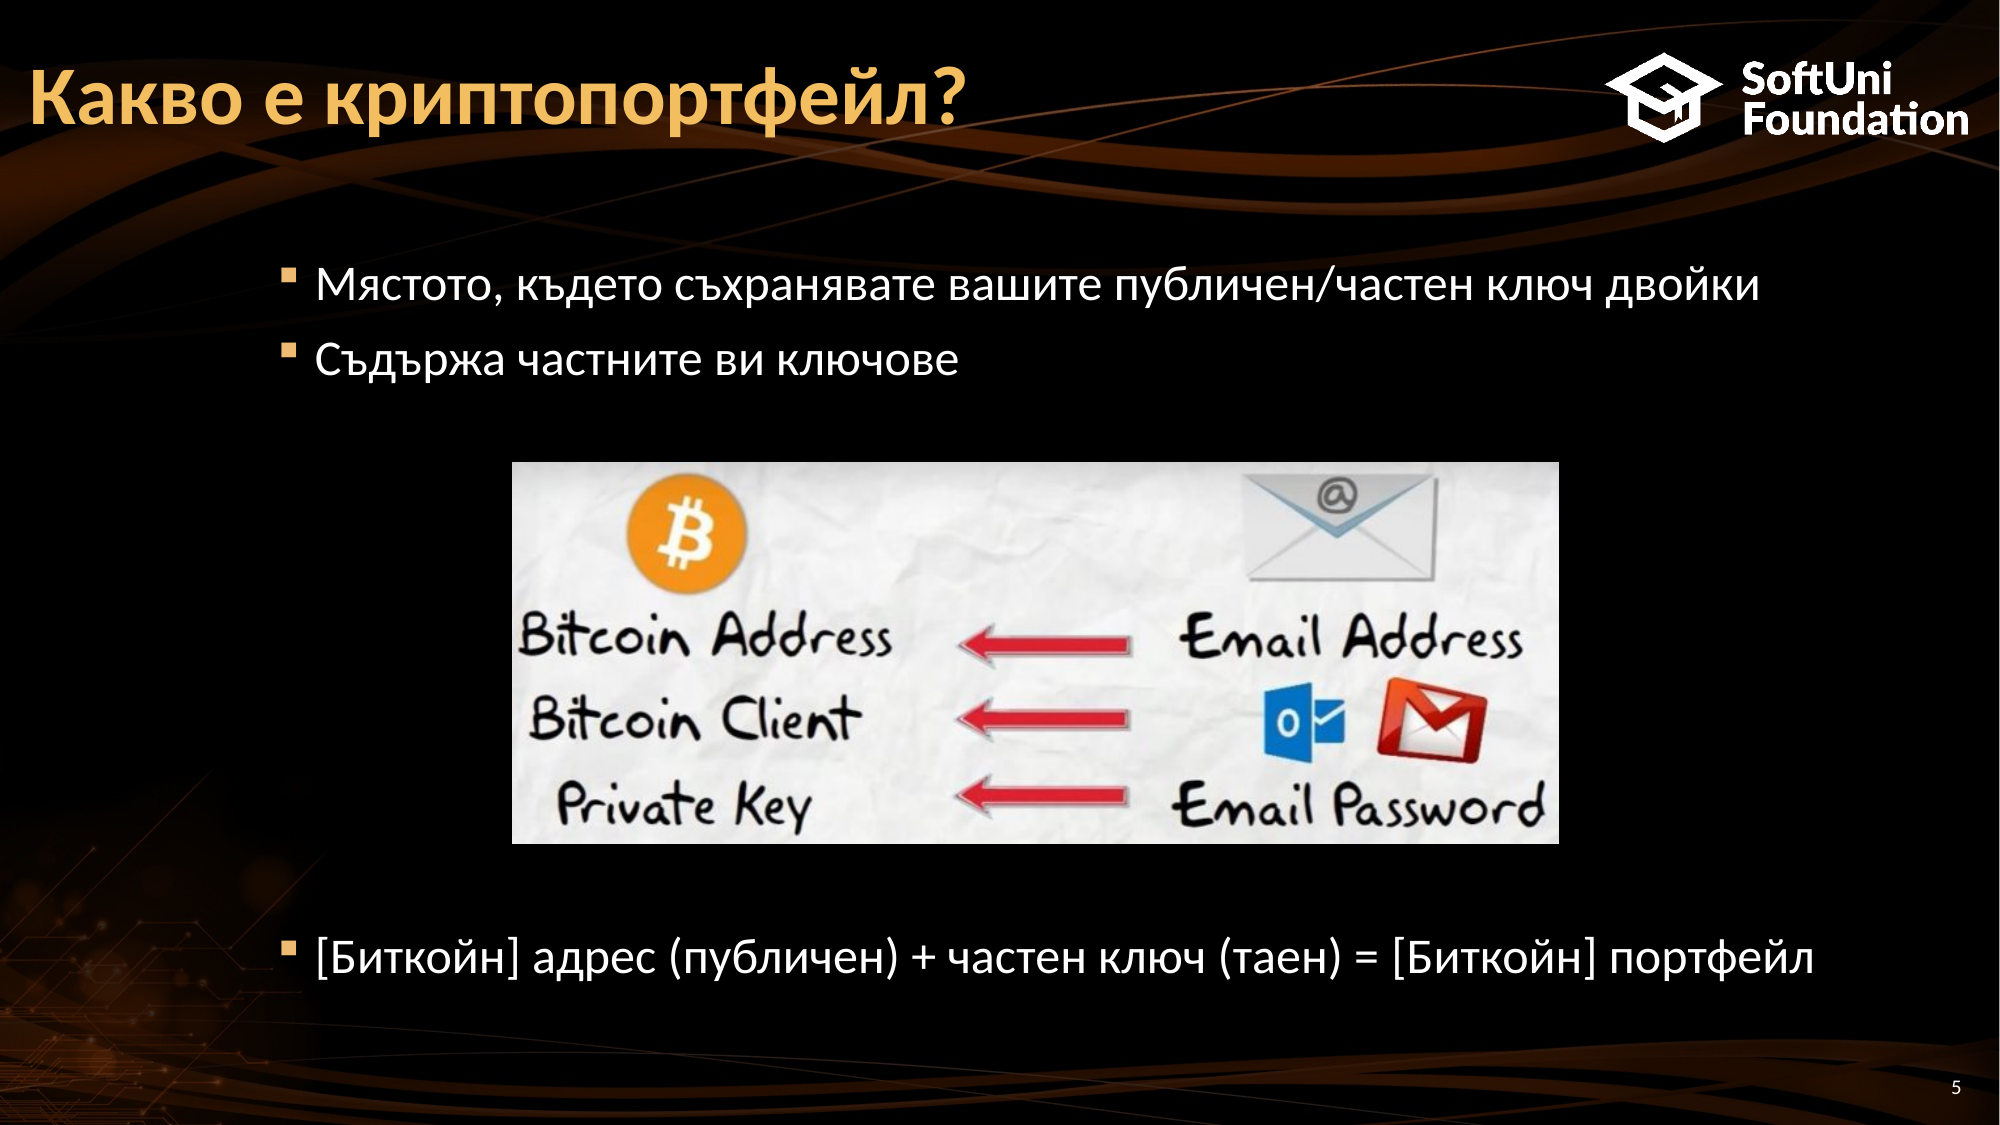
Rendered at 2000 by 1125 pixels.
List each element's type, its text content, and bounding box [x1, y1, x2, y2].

text_box Мястото, където съхранявате вашите публичен/частен ключ двойки Съдържа частните ви ключове [Биткойн] адрес (публичен) + частен ключ (таен) = [Биткойн] портфейл [262, 249, 1881, 1125]
slide_number 5 [1897, 1070, 1968, 1103]
text_box Какво е криптопортфейл? [12, 24, 1656, 170]
picture [0, 0, 2000, 1125]
picture [512, 462, 1559, 844]
